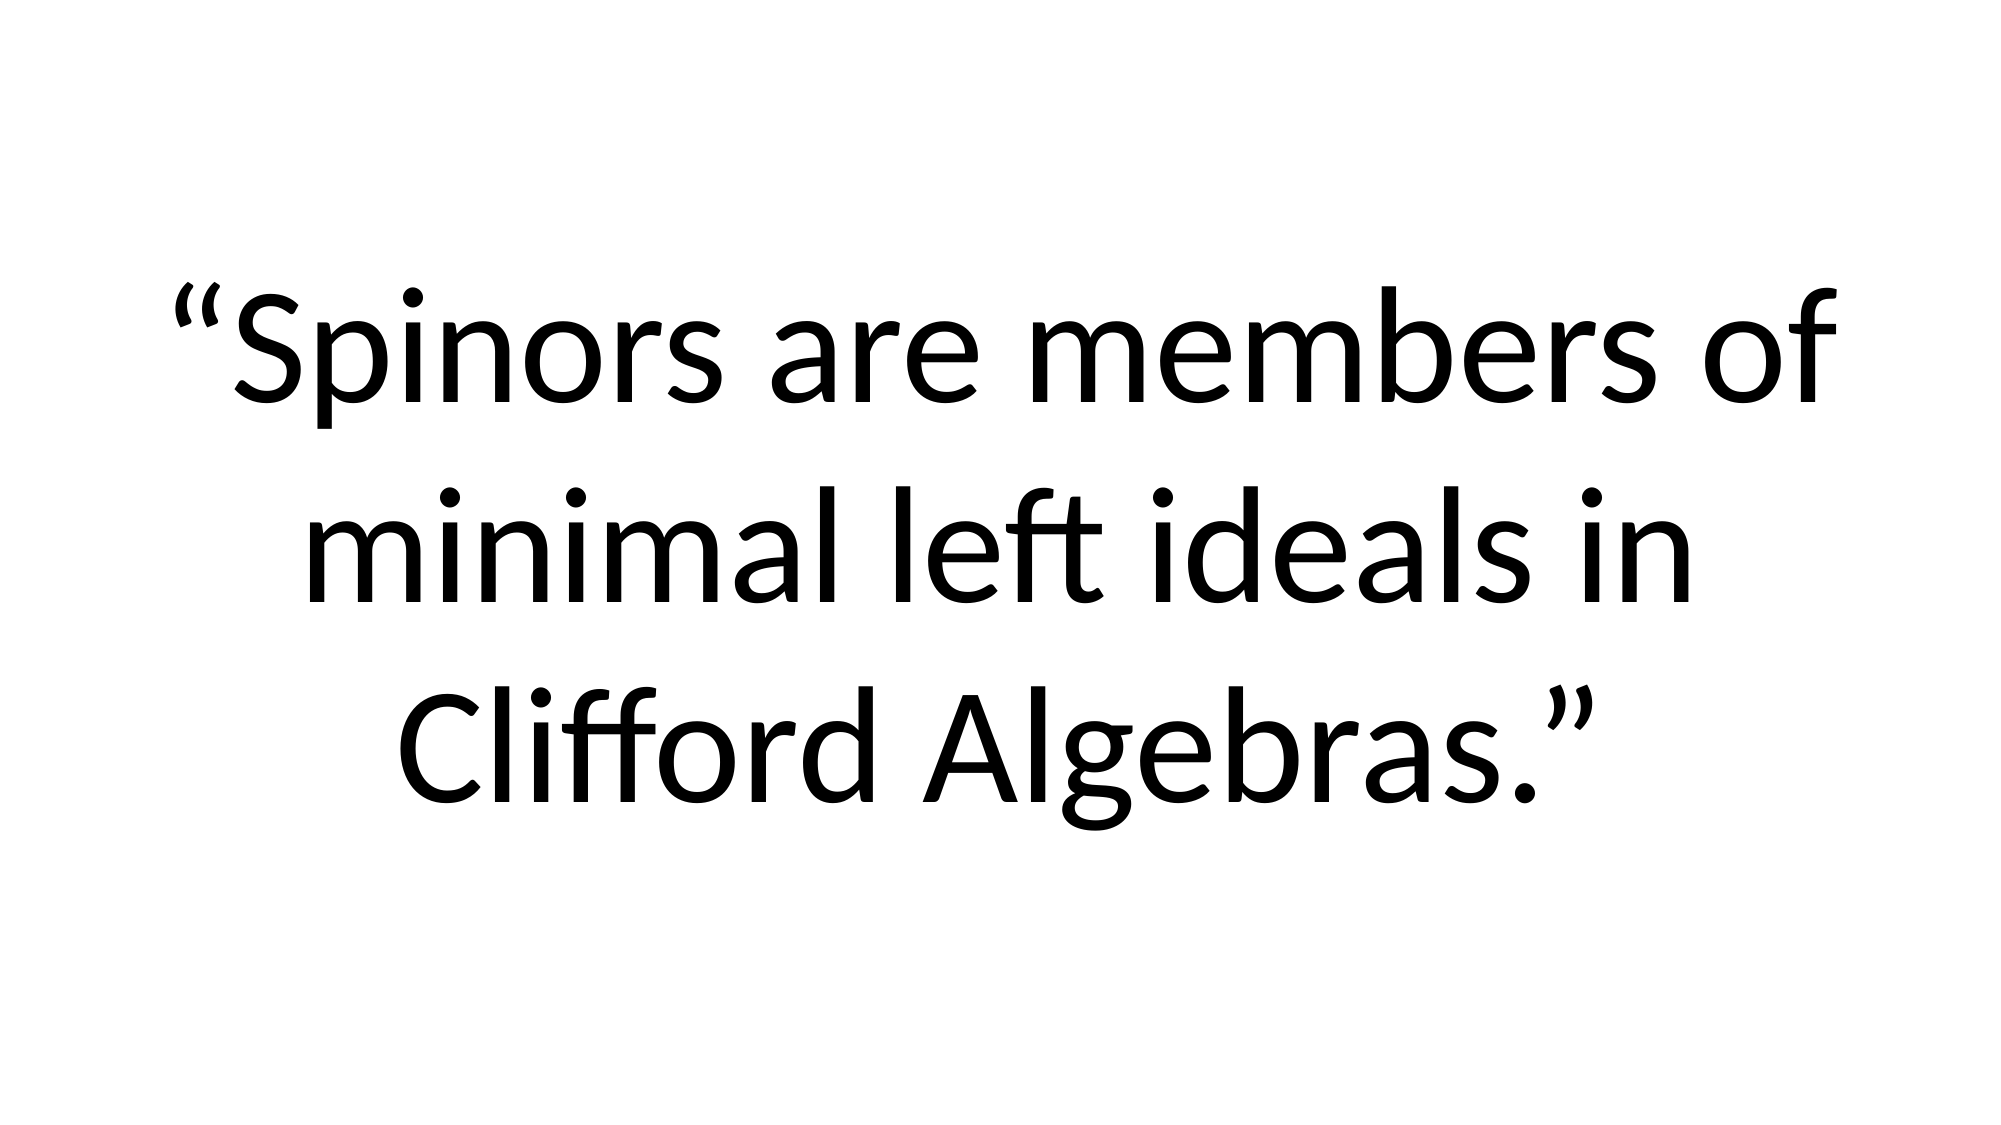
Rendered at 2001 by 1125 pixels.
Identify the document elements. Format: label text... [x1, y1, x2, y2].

text_box “Spinors are members of minimal left ideals in Clifford Algebras.” [95, 228, 1905, 843]
